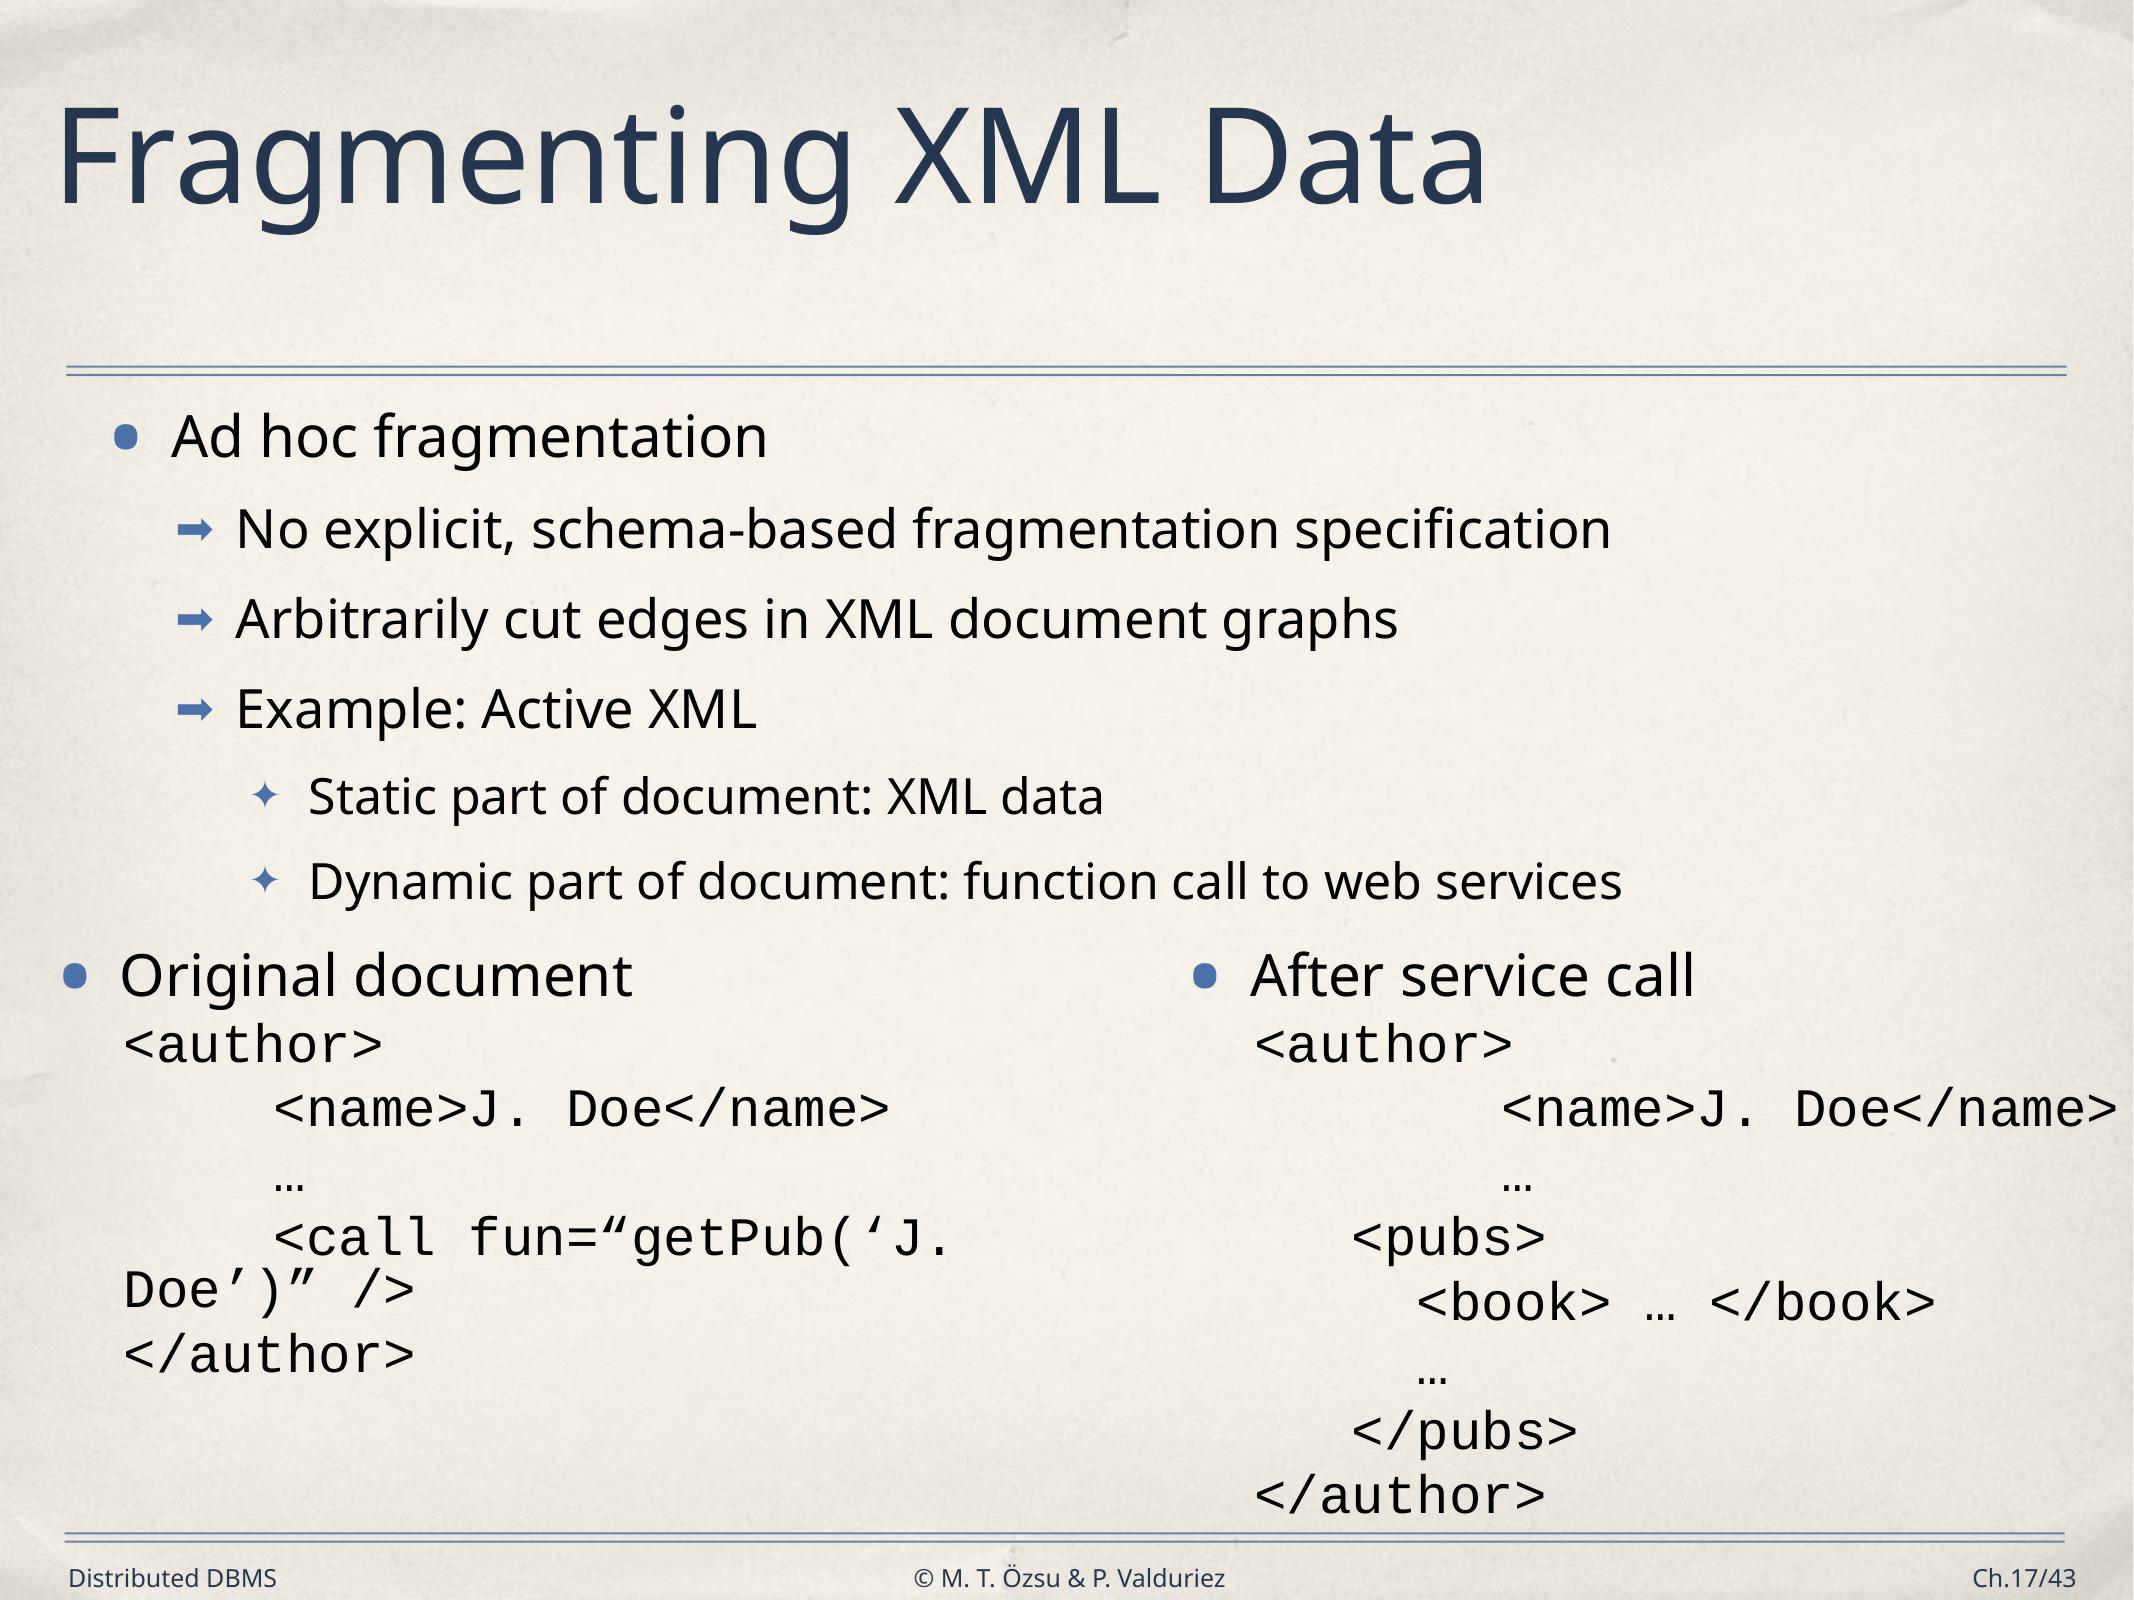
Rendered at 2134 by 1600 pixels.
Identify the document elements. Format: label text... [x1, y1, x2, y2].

list Original document <author> <name>J. Doe</name> … <call fun=“getPub(‘J. Doe’)” /> </author> After service call <author> <name>J. Doe</name> … <pubs> <book> … </book> … </pubs> </author> [50, 929, 2134, 1521]
list Ad hoc fragmentation No explicit, schema-based fragmentation specification Arbitrarily cut edges in XML document graphs Example: Active XML Static part of document: XML data Dynamic part of document: function call to web services [102, 391, 1774, 919]
title Fragmenting XML Data [44, 26, 1716, 294]
picture [0, 0, 2134, 1600]
